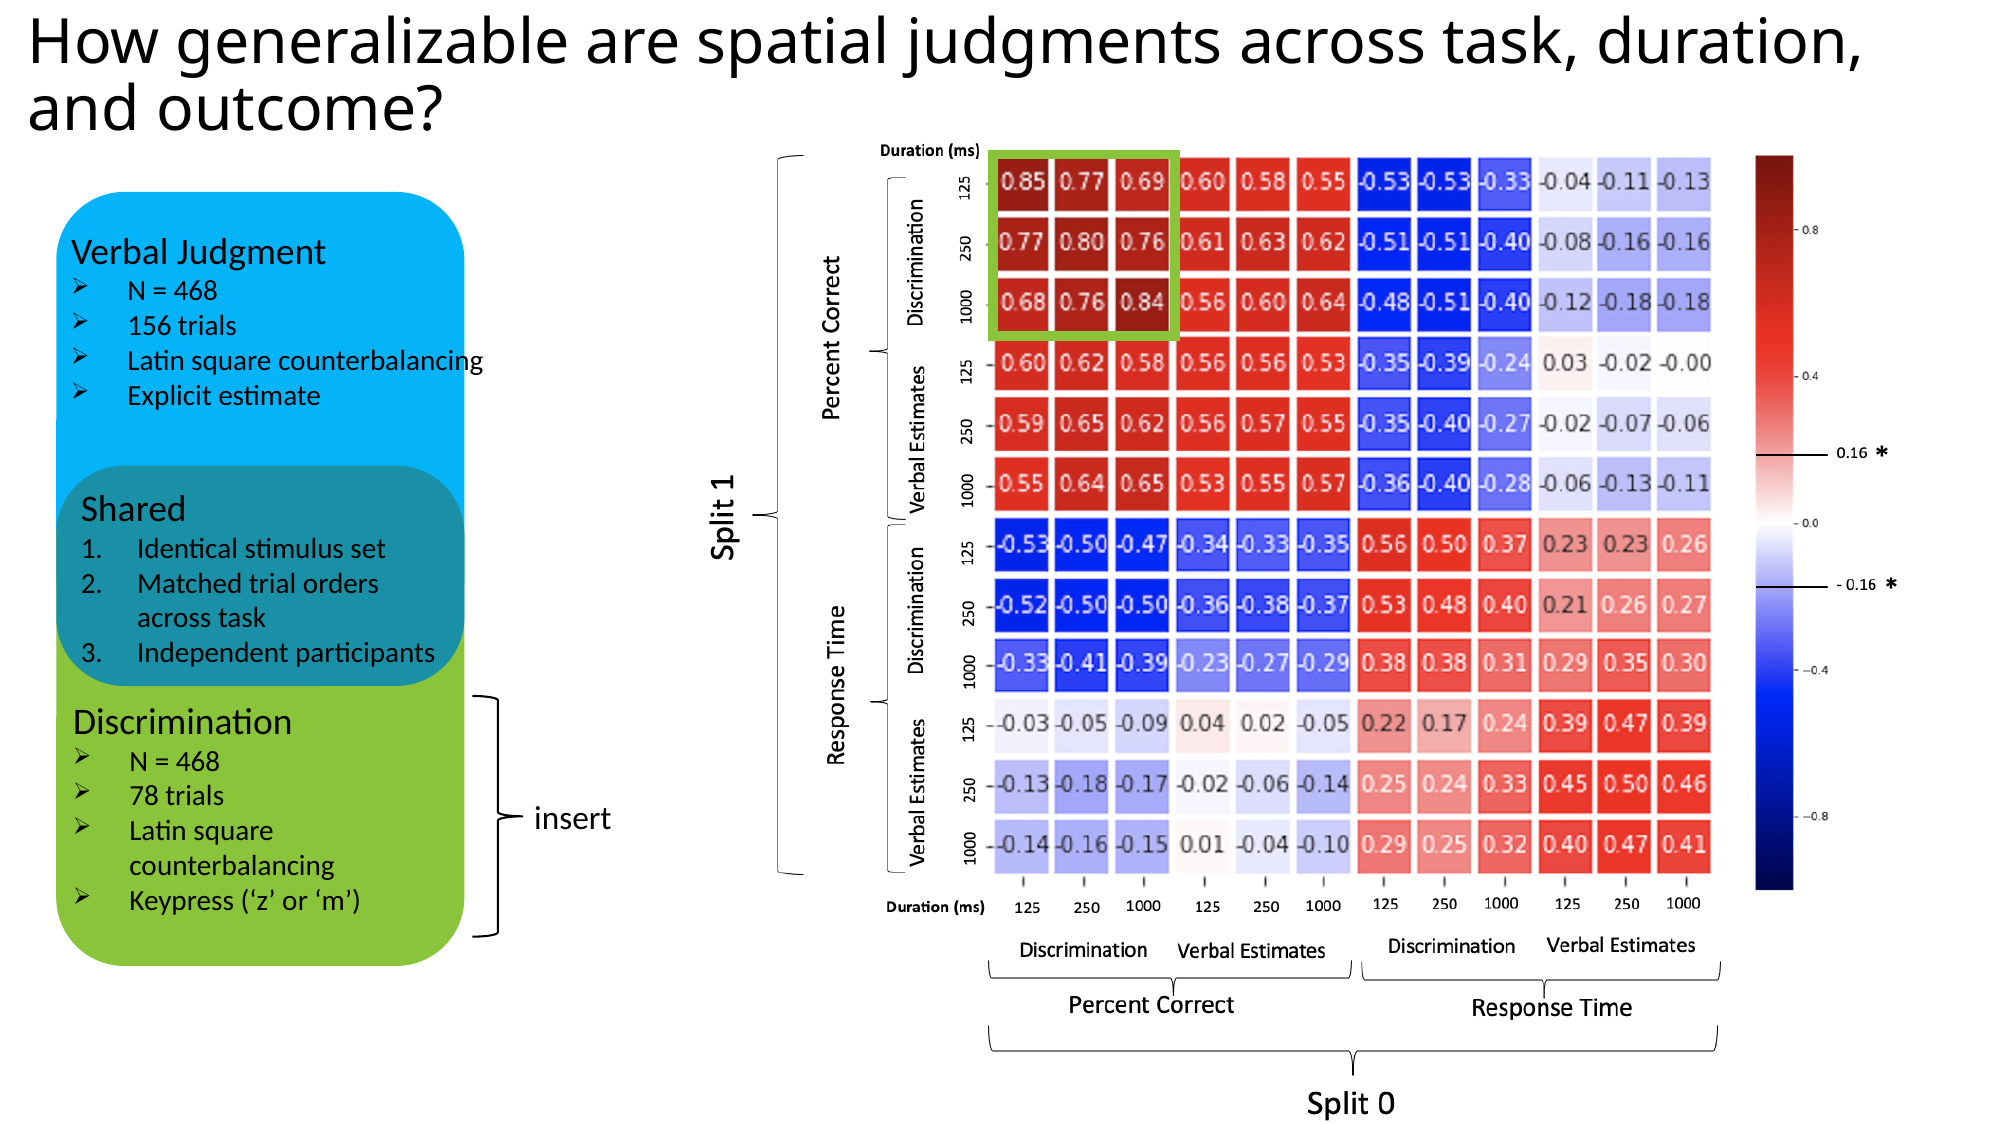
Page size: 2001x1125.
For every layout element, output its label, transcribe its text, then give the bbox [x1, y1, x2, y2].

title How generalizable are spatial judgments across task, duration, and outcome? [12, 11, 1986, 142]
text_box [55, 249, 466, 523]
text_box [59, 642, 458, 688]
text_box [58, 464, 460, 513]
picture [699, 123, 1908, 1125]
text_box Verbal Judgment N = 468 156 trials Latin square counterbalancing Explicit estimate [56, 219, 501, 419]
text_box insert [519, 788, 699, 844]
text_box [60, 924, 461, 967]
text_box Shared Identical stimulus set Matched trial orders across task Independent participants [57, 495, 466, 658]
text_box Discrimination N = 468 78 trials Latin square counterbalancing Keypress (‘z’ or ‘m’) [58, 689, 465, 924]
text_box [55, 628, 466, 918]
text_box [472, 695, 519, 938]
text_box [68, 190, 452, 219]
